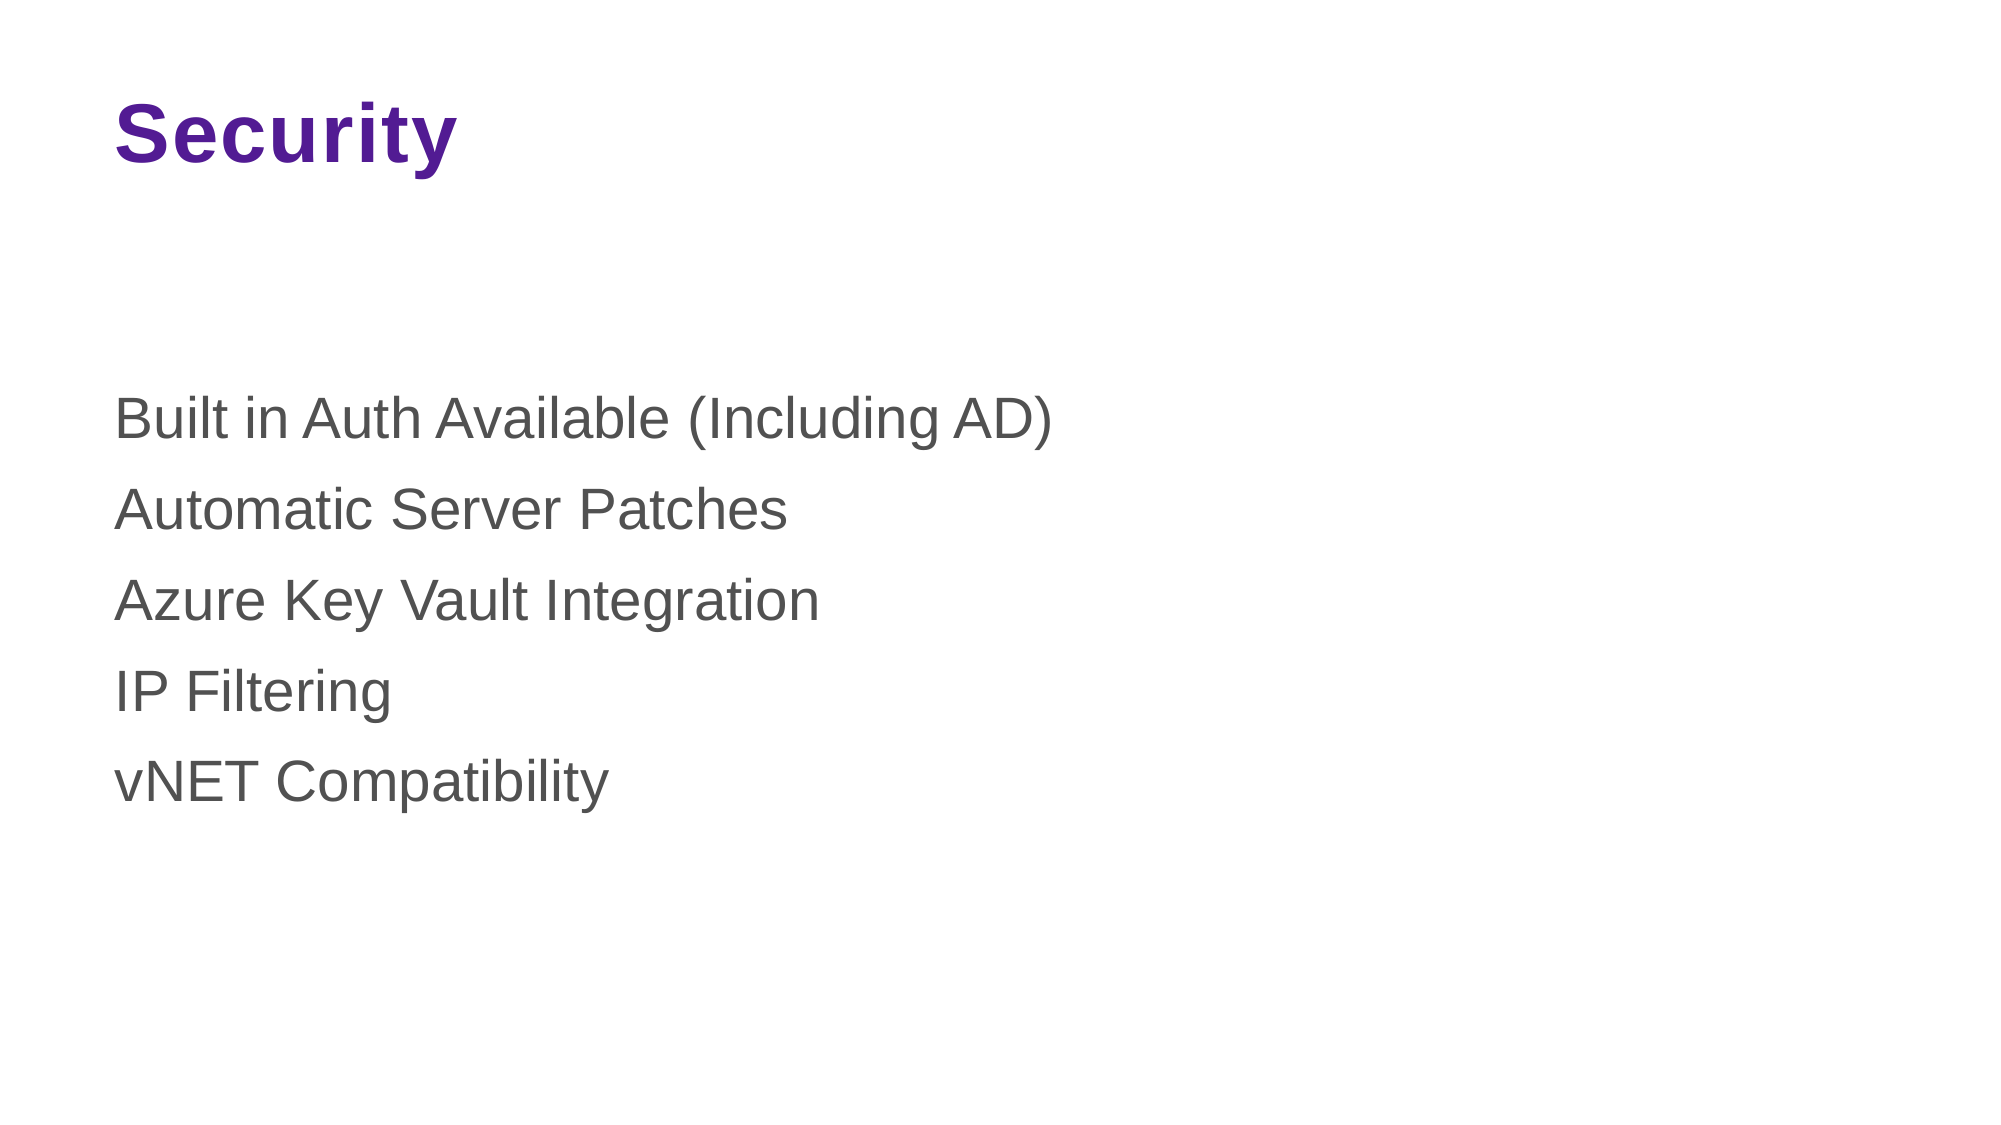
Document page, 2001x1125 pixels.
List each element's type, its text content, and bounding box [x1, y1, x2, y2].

title Security [99, 59, 1900, 210]
list Built in Auth Available (Including AD) Automatic Server Patches Azure Key Vault Integration IP Filtering vNET Compatibility [99, 210, 1900, 984]
